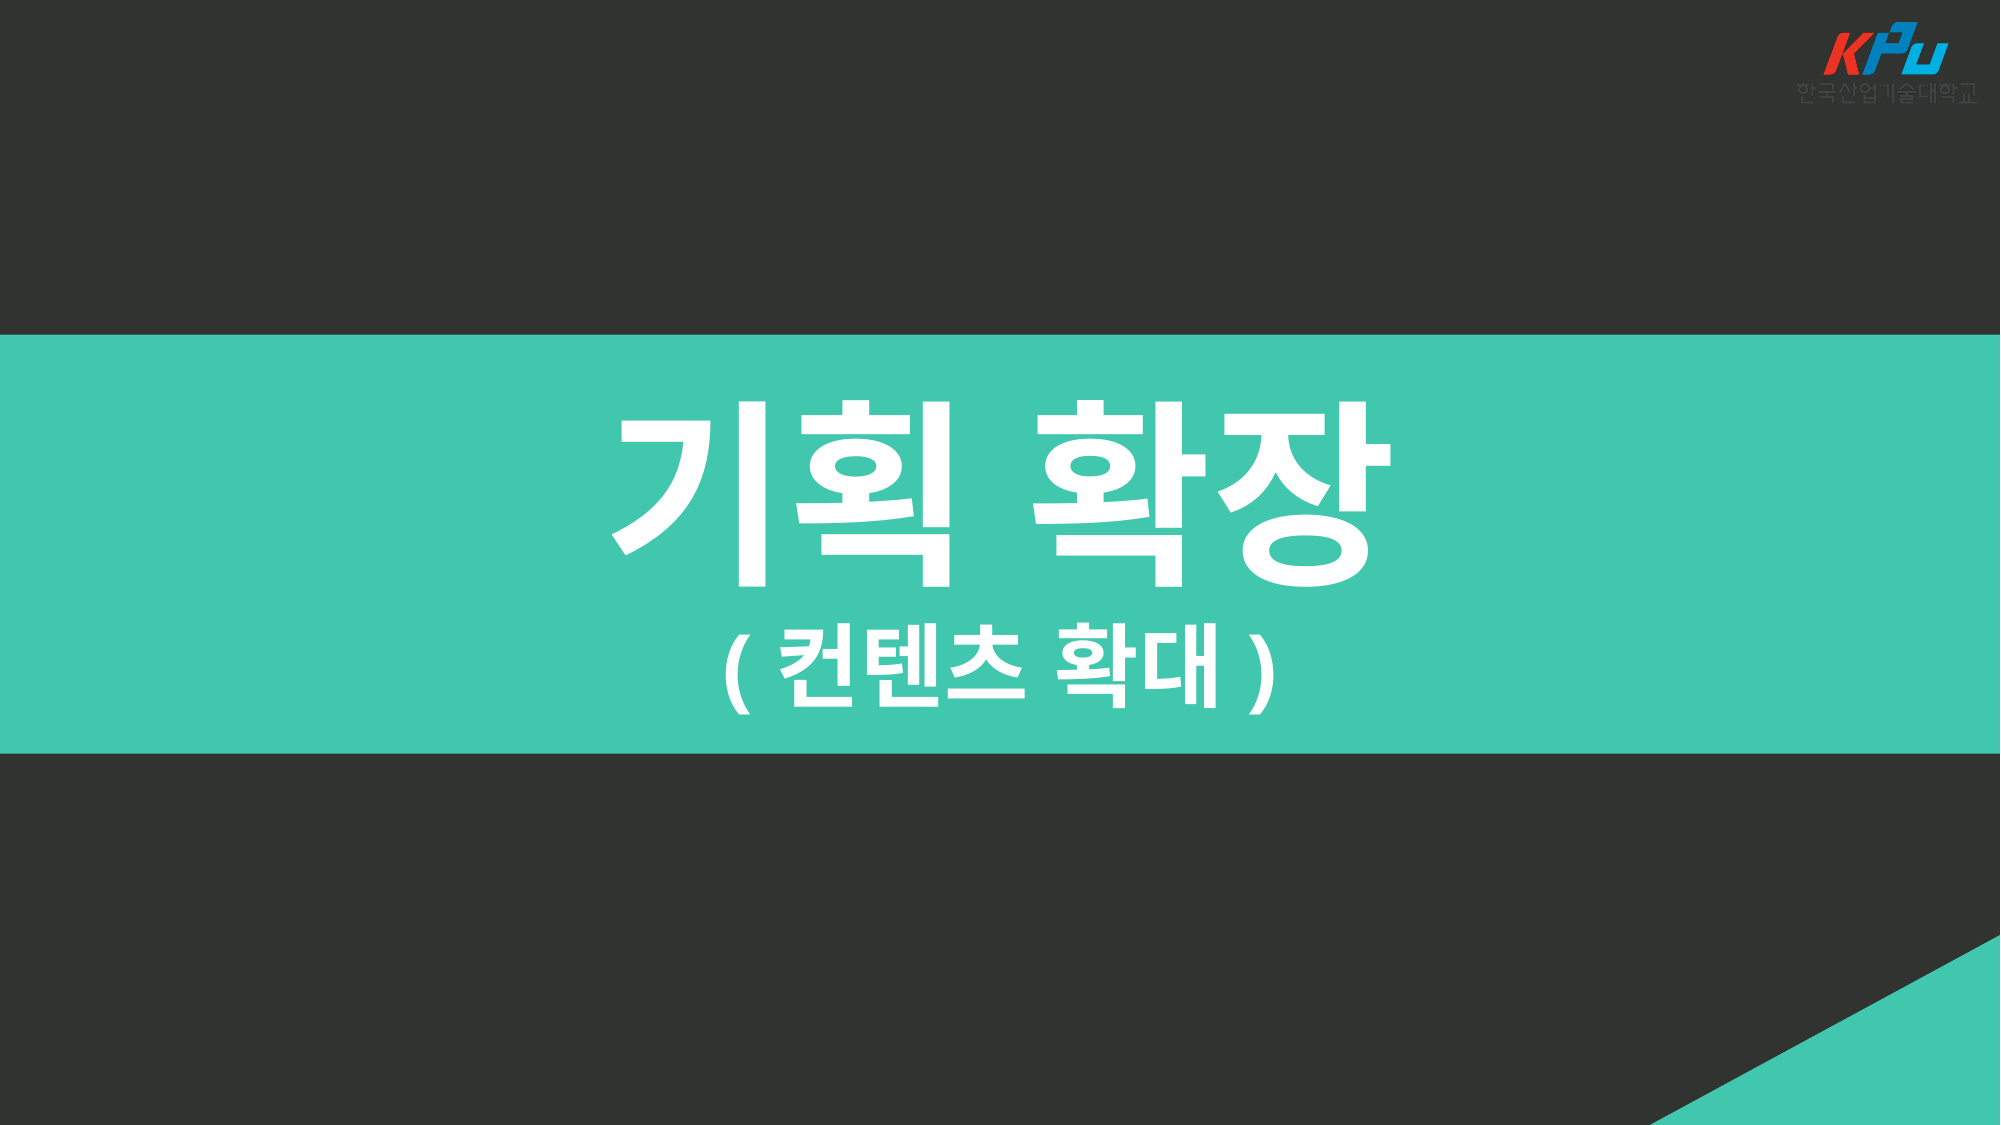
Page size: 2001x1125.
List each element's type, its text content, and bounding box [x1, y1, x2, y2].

text_box 기획 확장 (컨텐츠 확대) [0, 334, 2000, 755]
text_box [1649, 933, 2000, 1125]
picture [1887, 33, 1901, 42]
slide_number 17 [1493, 1042, 1944, 1103]
picture [1797, 22, 1977, 117]
